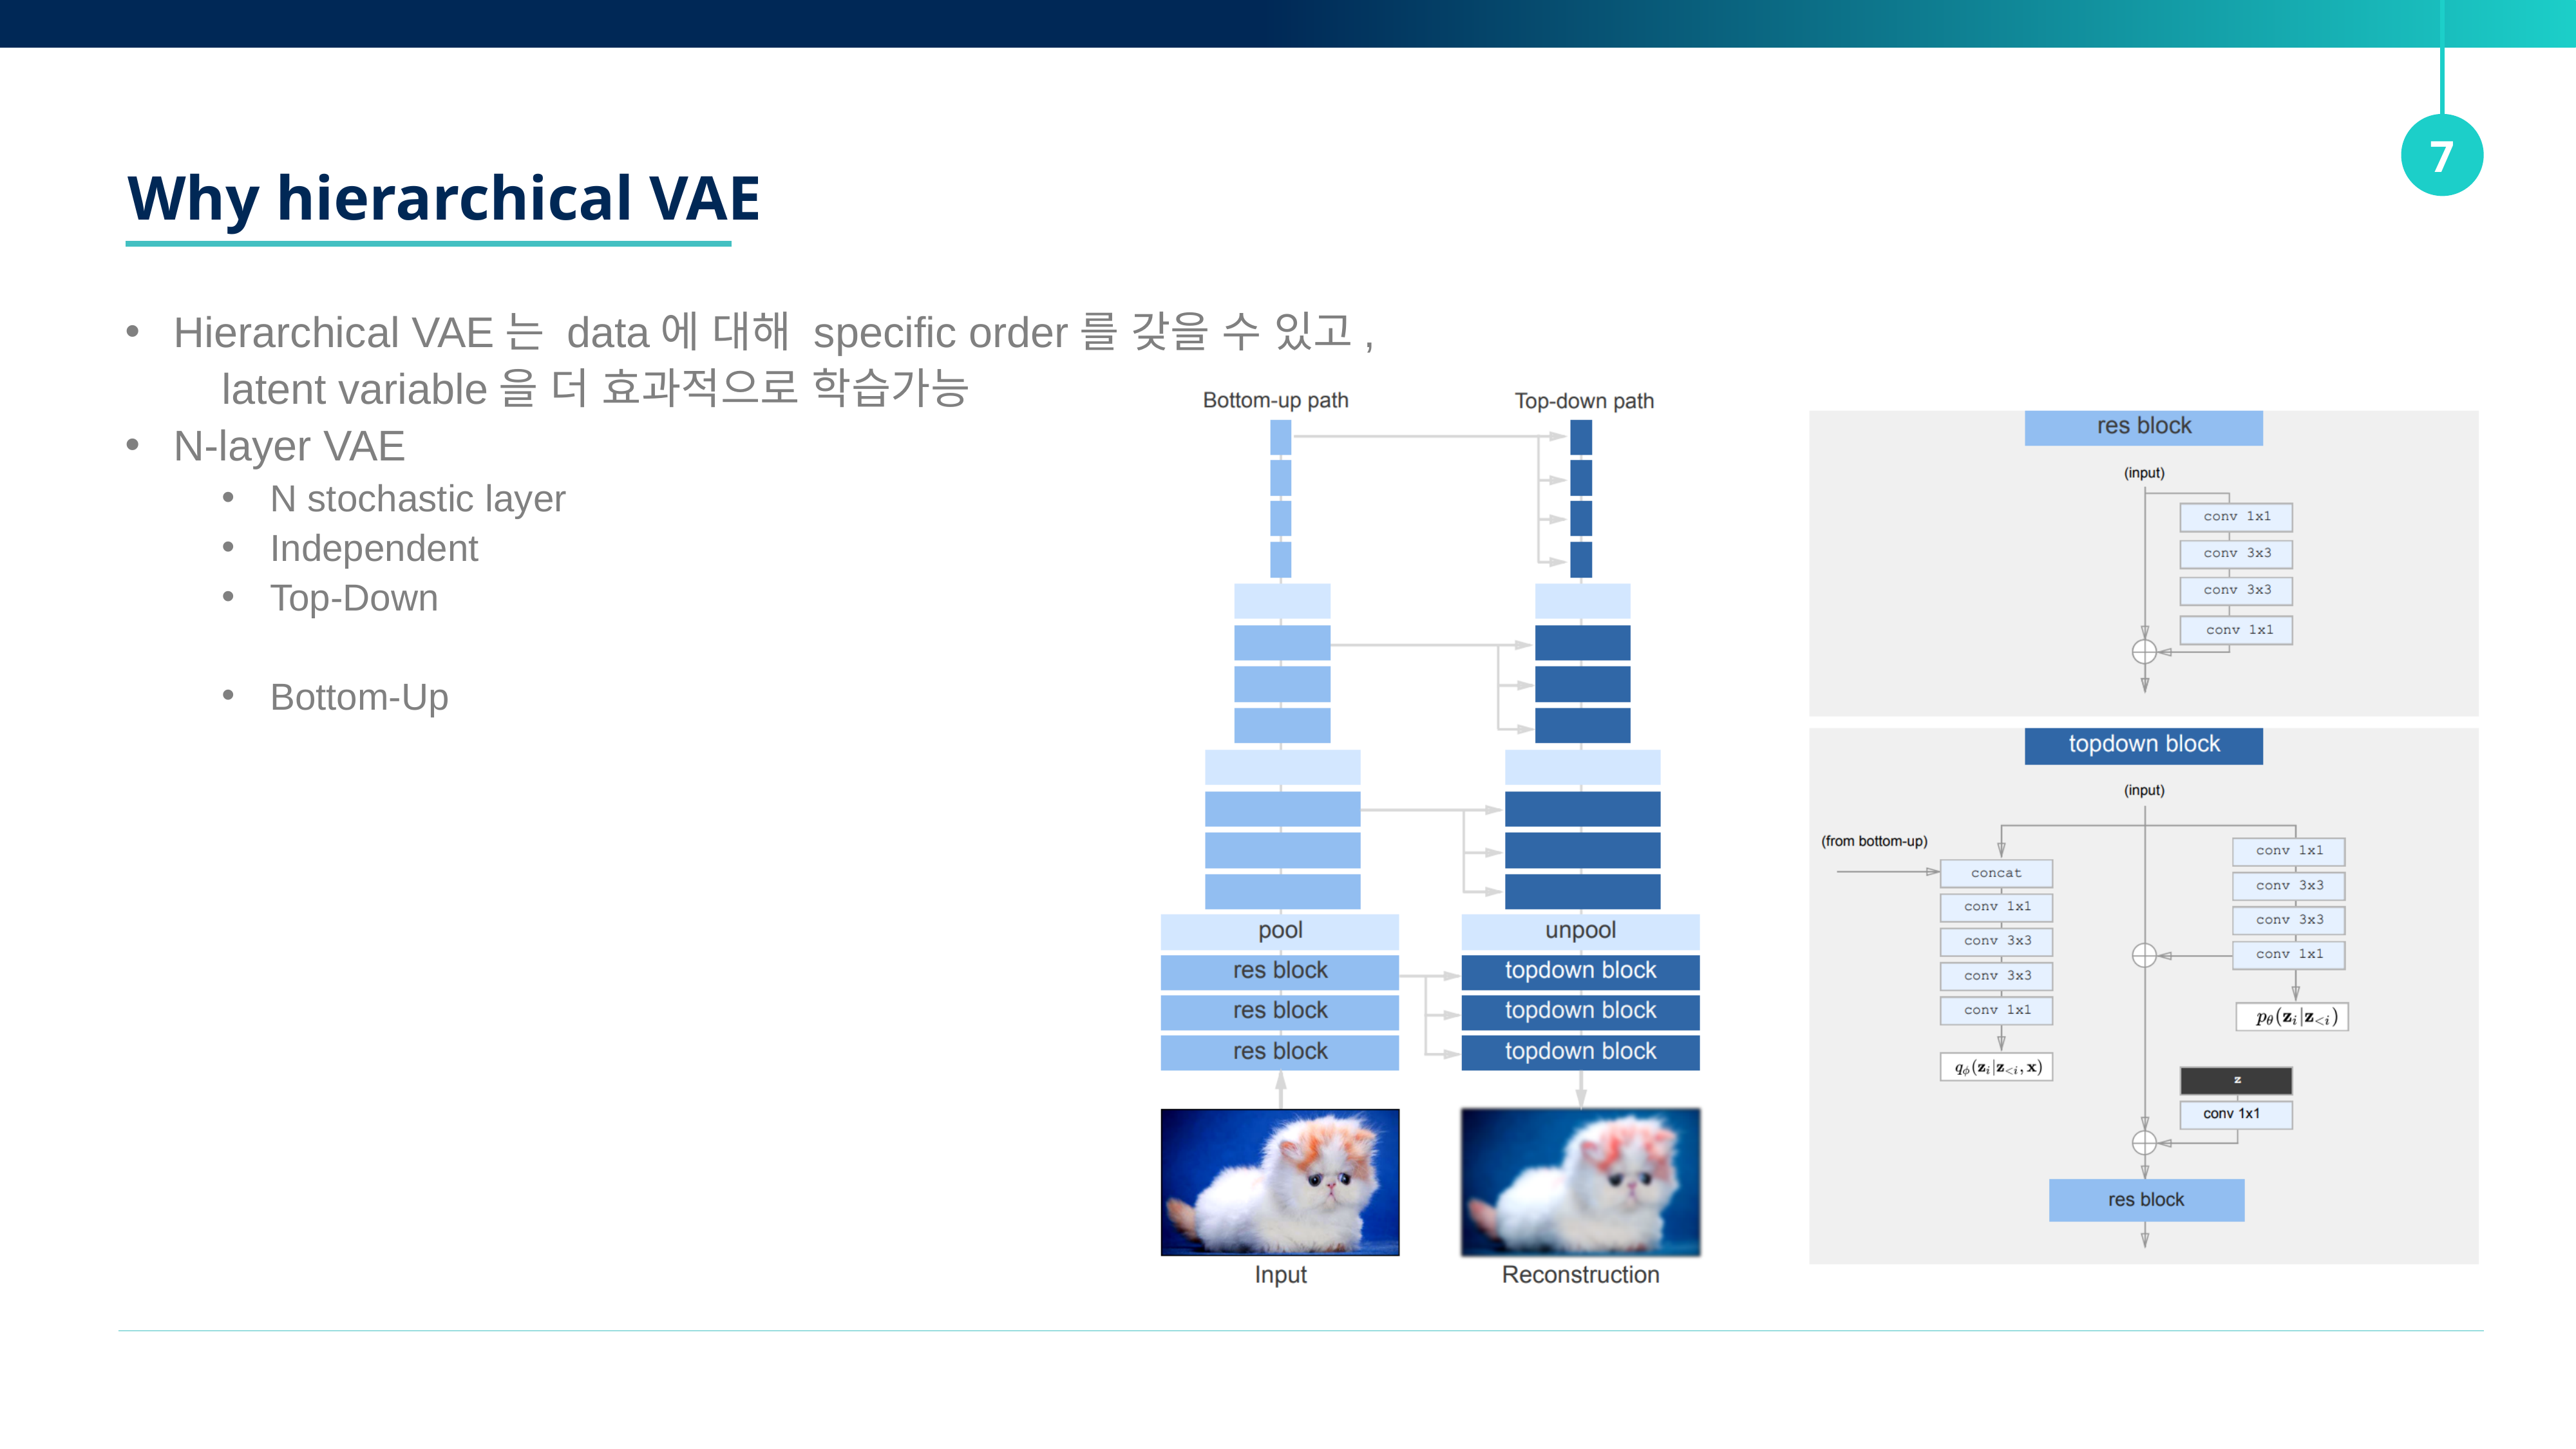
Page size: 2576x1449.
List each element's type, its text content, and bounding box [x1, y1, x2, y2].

text_box Why hierarchical VAE [118, 196, 1377, 237]
picture [1159, 377, 2484, 1294]
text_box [0, 0, 2576, 196]
